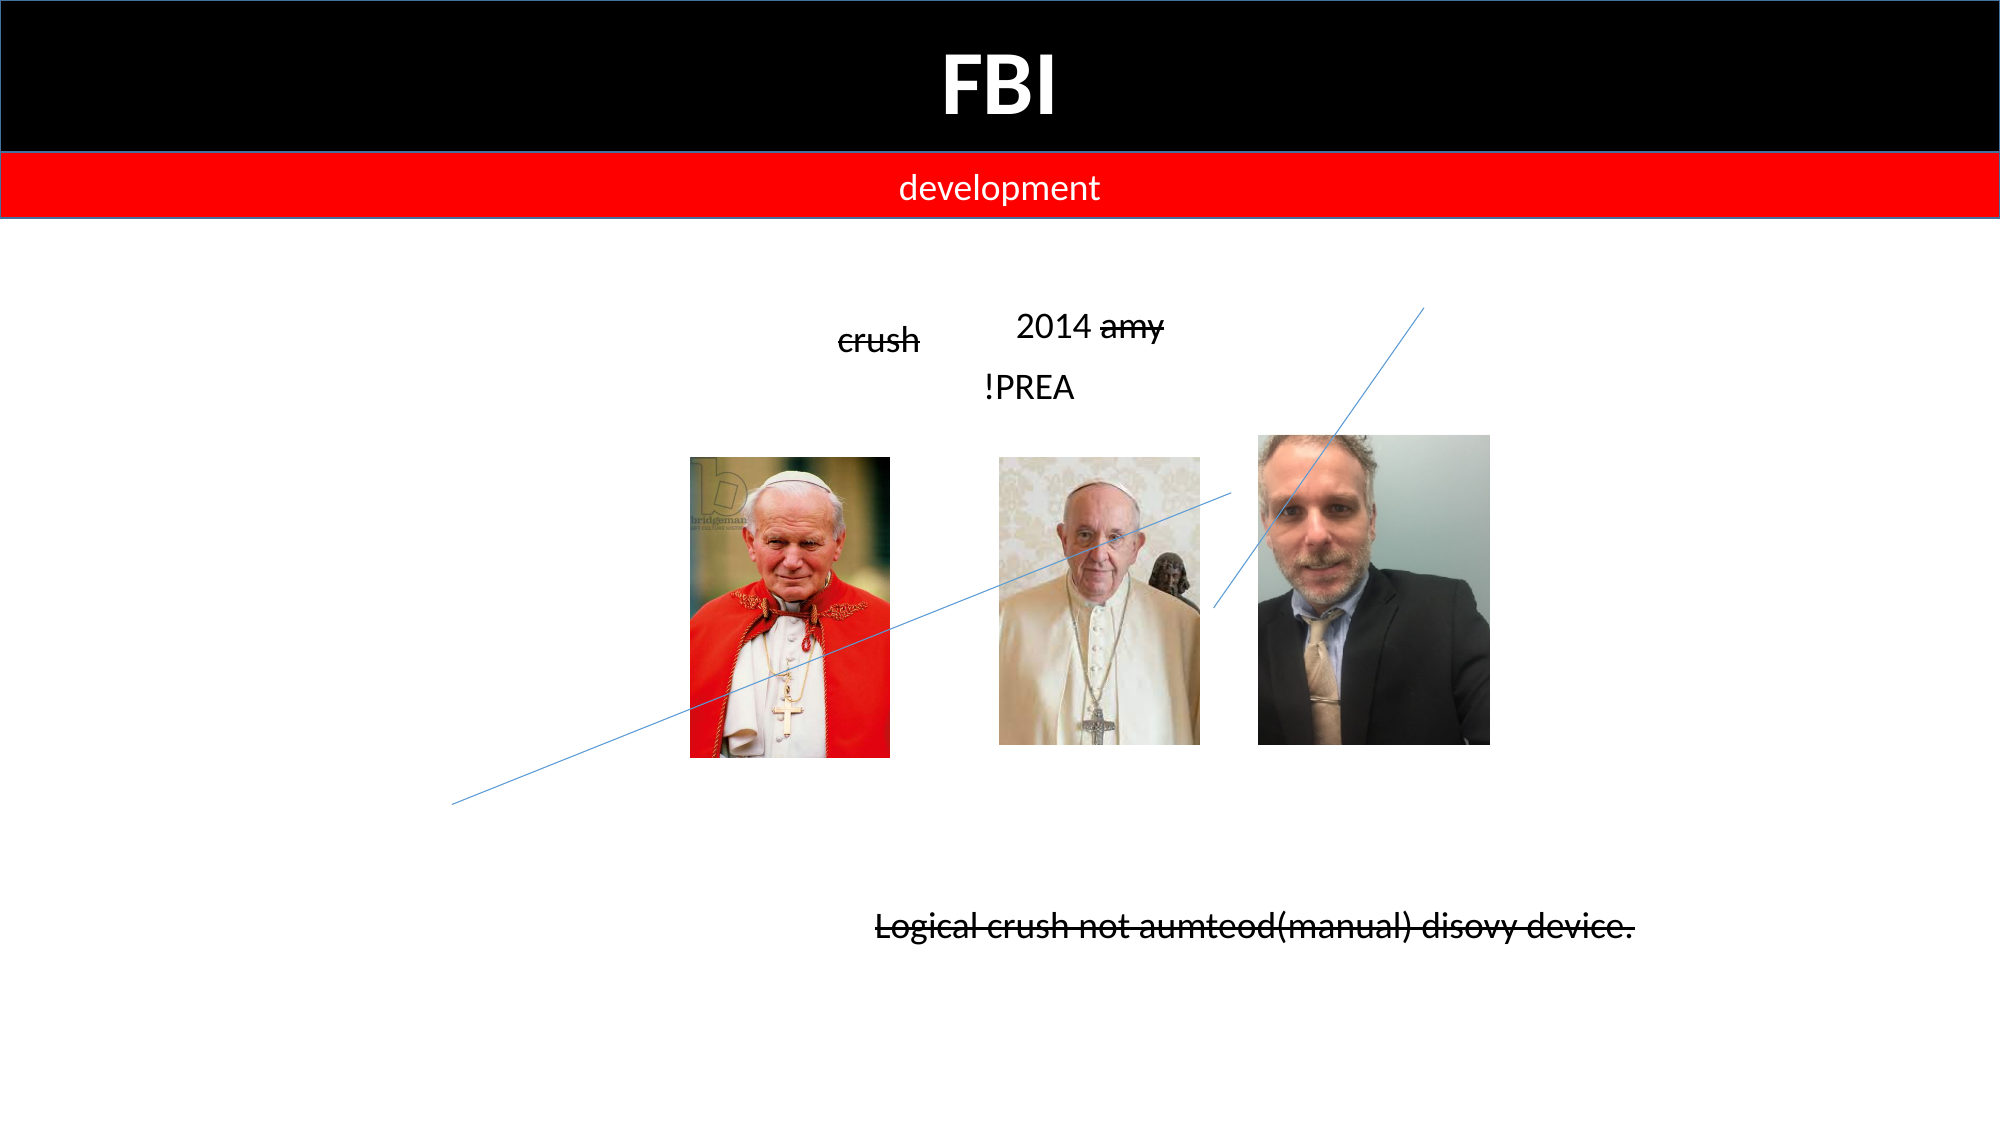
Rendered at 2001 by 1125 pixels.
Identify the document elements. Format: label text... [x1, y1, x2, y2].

picture [999, 457, 1200, 492]
text_box FBI [0, 0, 2000, 151]
text_box Logical crush not aumteod(manual) disovy device. [859, 894, 1650, 954]
text_box !PREA [968, 354, 1090, 415]
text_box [451, 492, 1232, 805]
text_box crush [822, 307, 936, 368]
text_box 2014 amy [1000, 294, 1180, 354]
picture [690, 457, 890, 492]
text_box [1213, 307, 1425, 608]
picture [1258, 434, 1490, 745]
text_box development [0, 151, 2000, 219]
